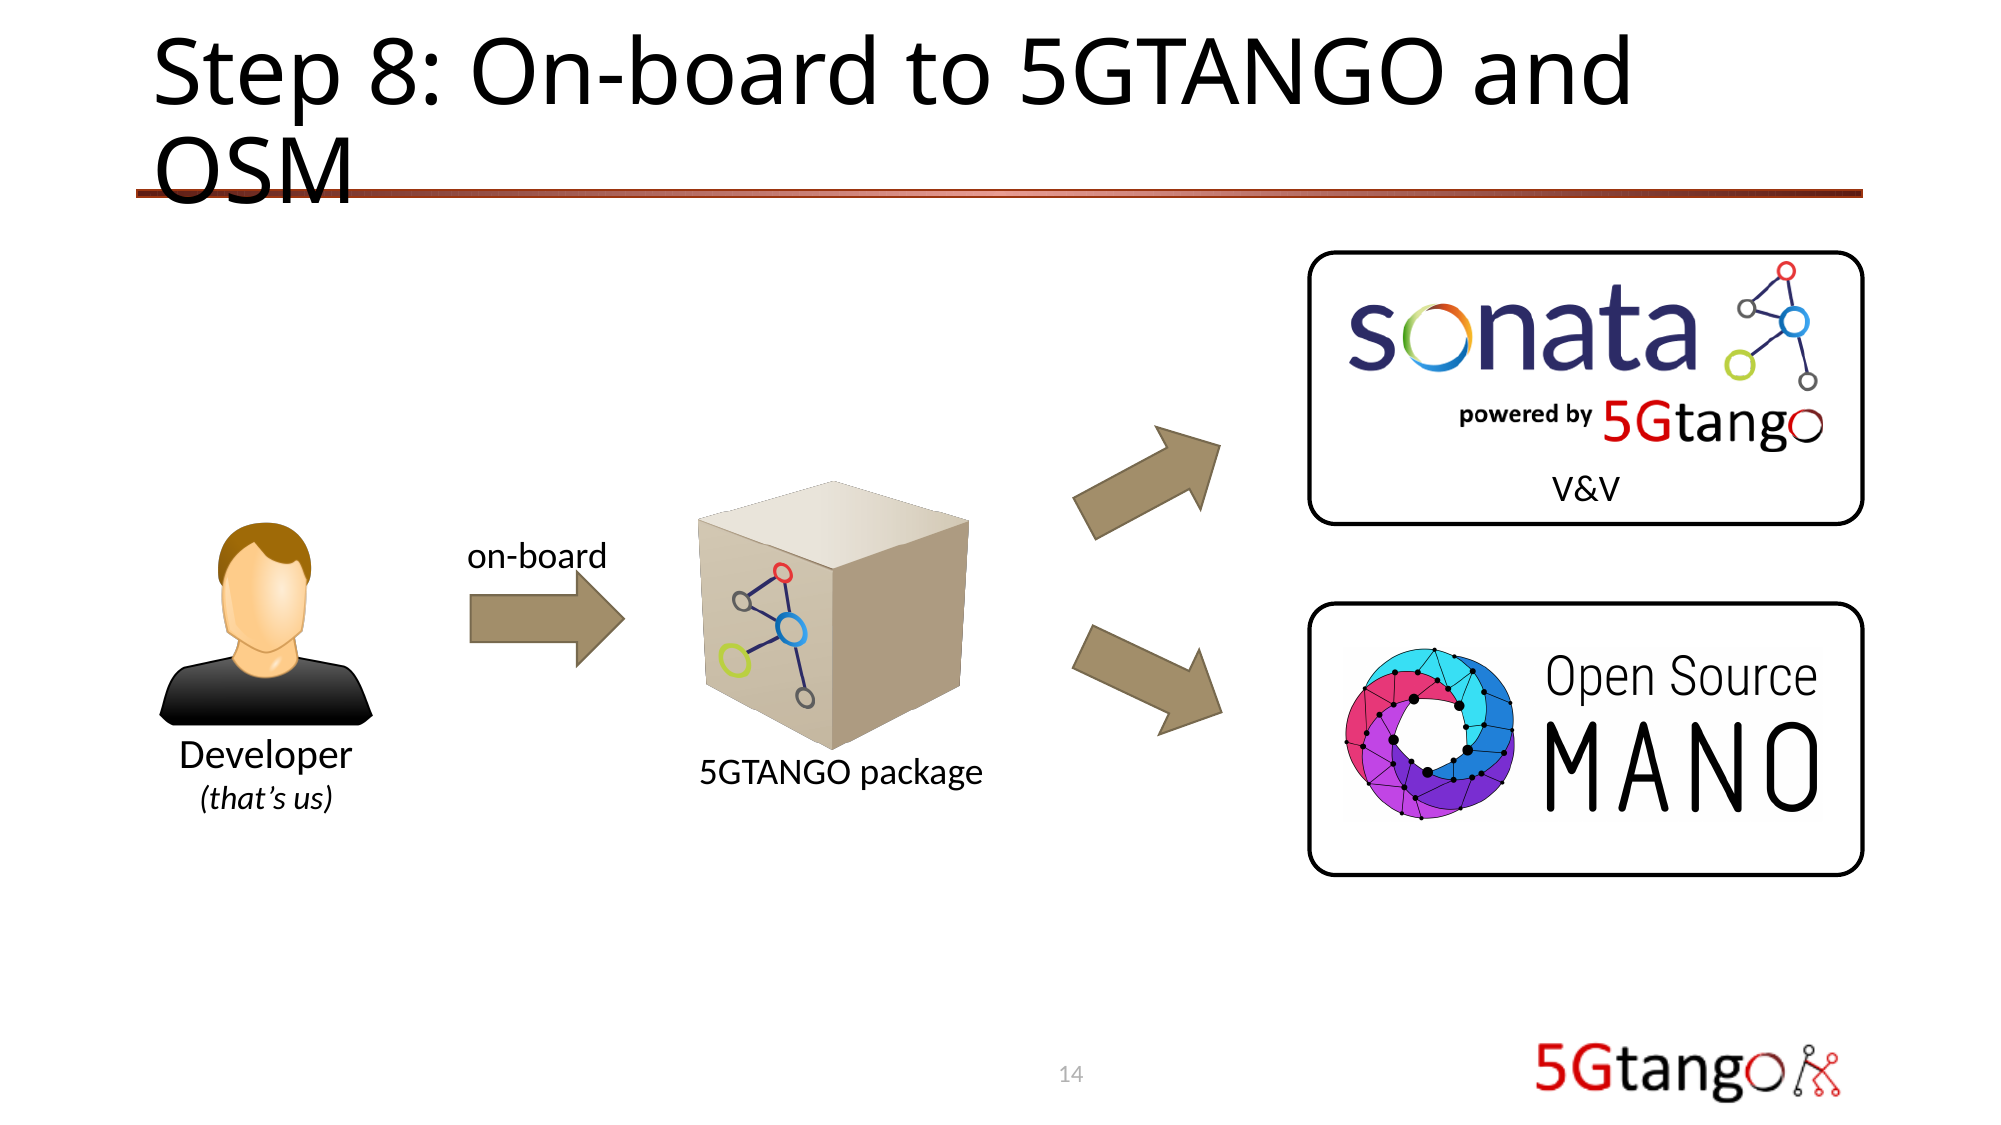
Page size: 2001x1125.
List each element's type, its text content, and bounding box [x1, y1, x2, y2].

slide_number 14 [901, 1042, 1099, 1103]
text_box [154, 507, 378, 826]
text_box V&V [1308, 251, 1864, 526]
text_box [1308, 602, 1864, 877]
picture [1343, 647, 1823, 823]
text_box on-board [452, 523, 623, 584]
picture [1349, 261, 1823, 452]
picture [1512, 1031, 1863, 1114]
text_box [643, 446, 1025, 800]
text_box [1072, 425, 1221, 541]
text_box [469, 584, 626, 669]
text_box [1071, 624, 1223, 737]
title Step 8: On-board to 5GTANGO and OSM [137, 59, 1863, 190]
